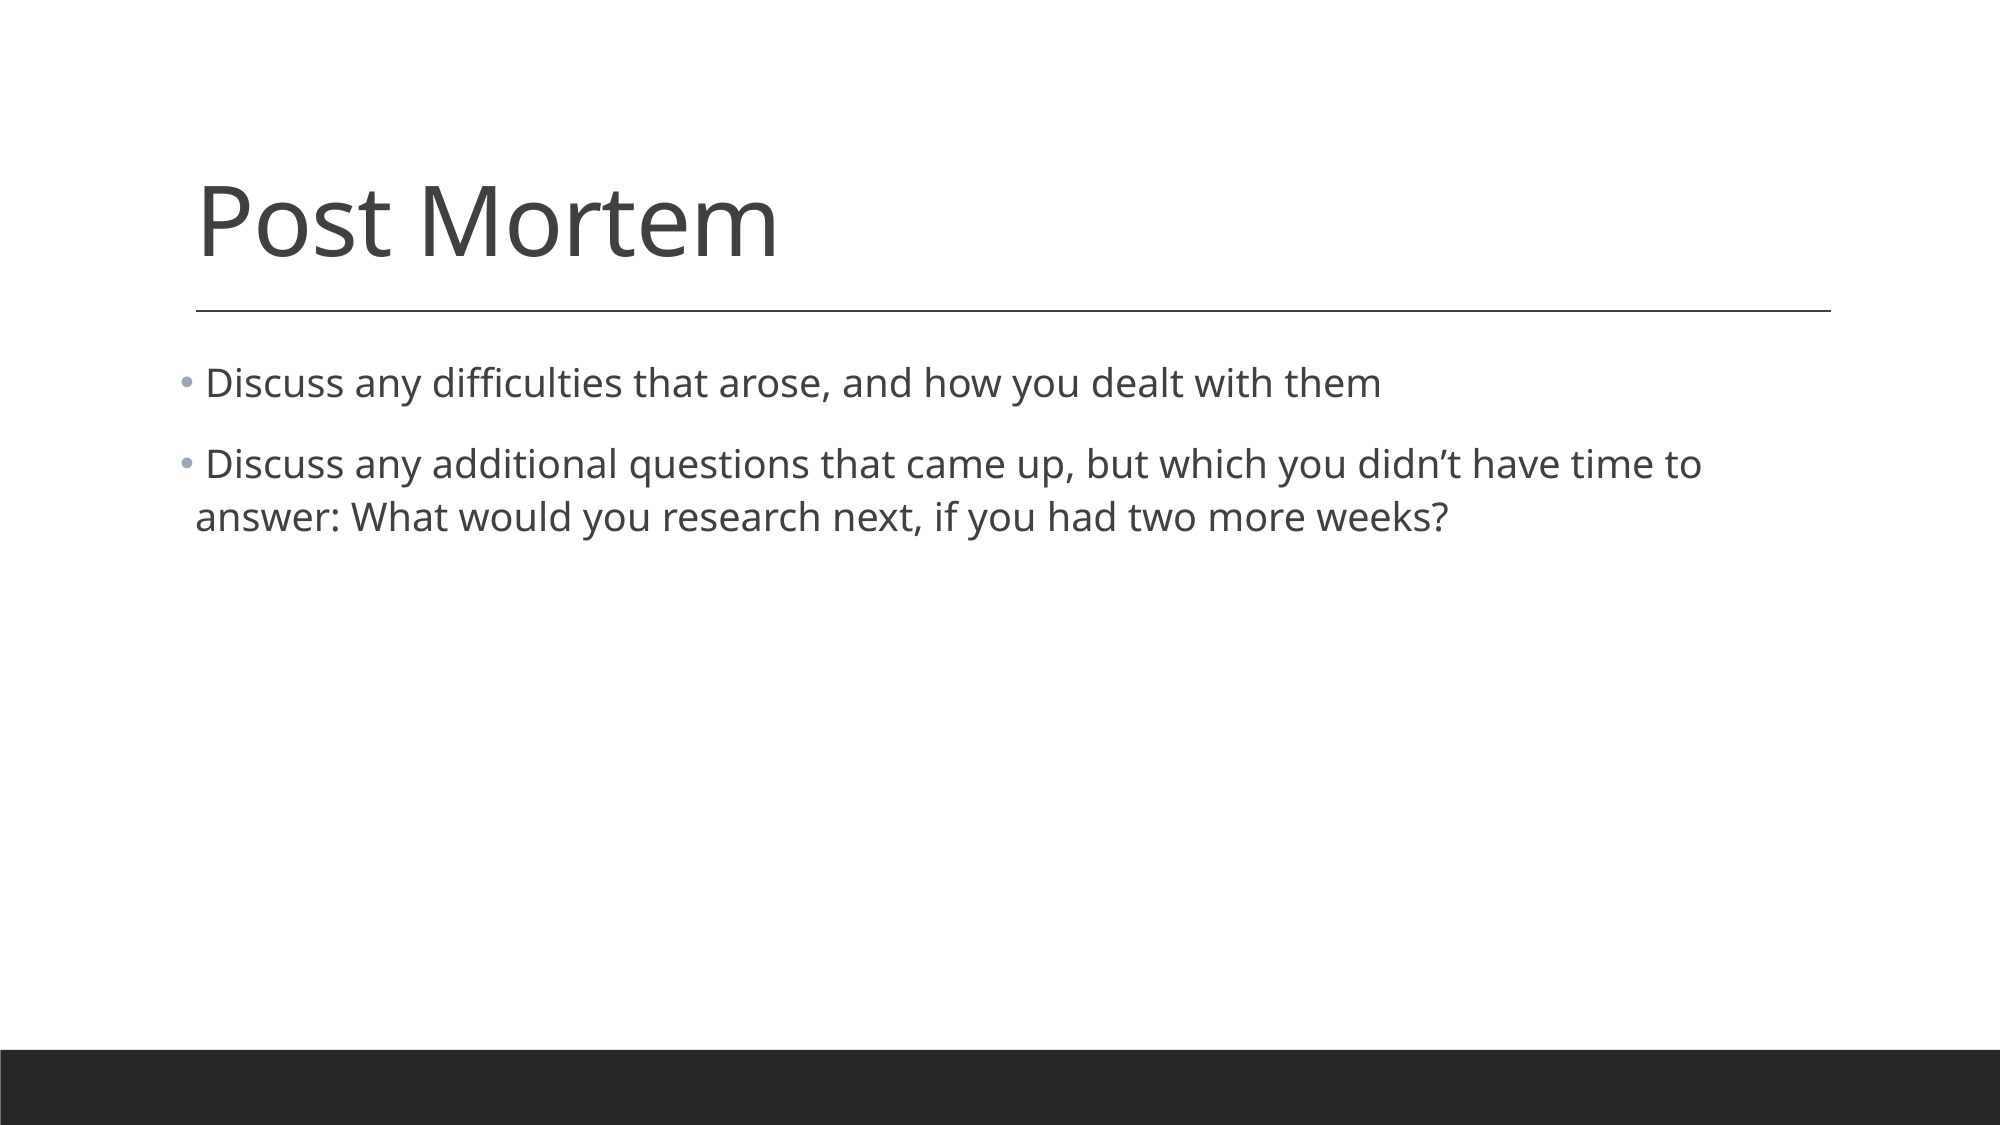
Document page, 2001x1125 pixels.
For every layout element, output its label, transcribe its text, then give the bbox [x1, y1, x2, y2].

list Discuss any difficulties that arose, and how you dealt with them Discuss any additional questions that came up, but which you didn’t have time to answer: What would you research next, if you had two more weeks? [180, 345, 1830, 963]
title Post Mortem [180, 47, 1830, 285]
